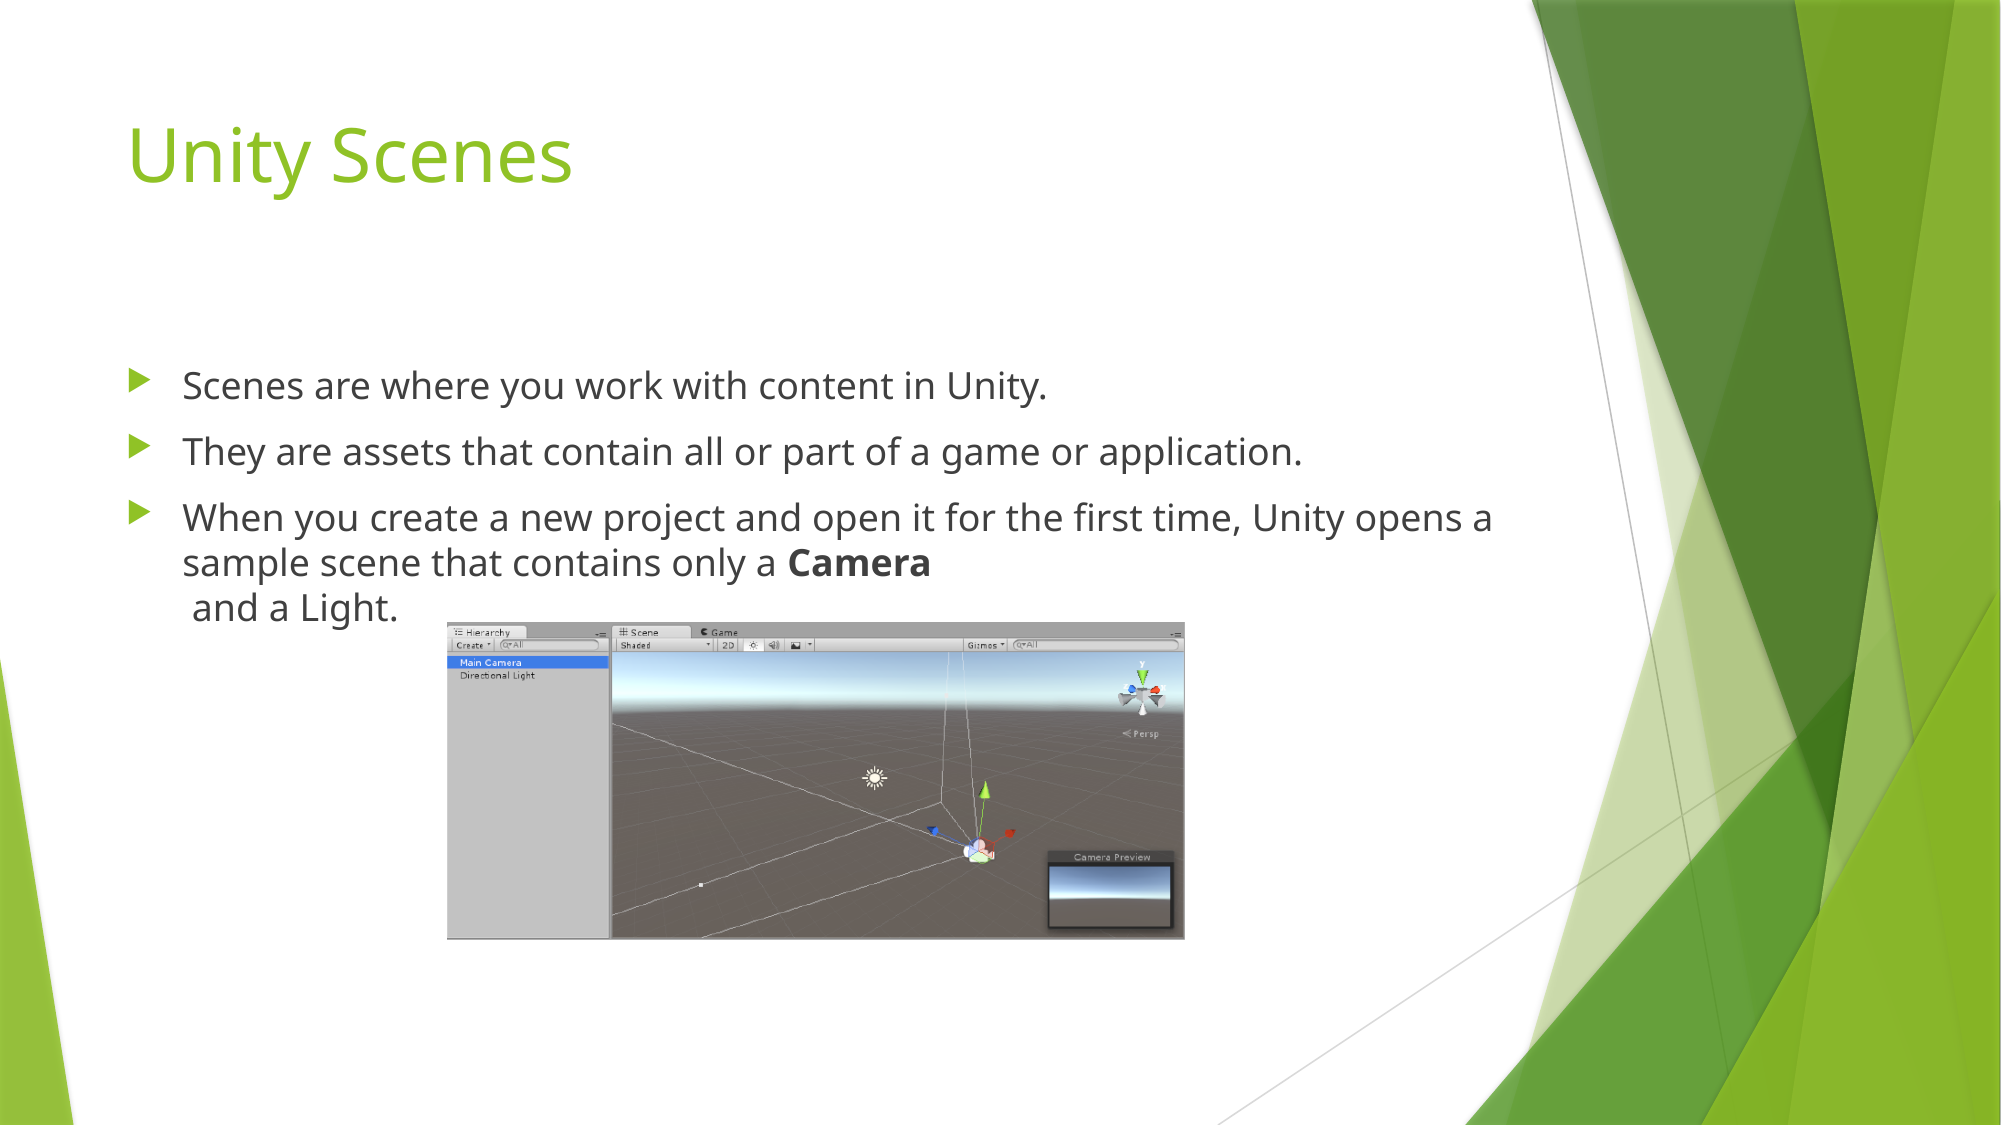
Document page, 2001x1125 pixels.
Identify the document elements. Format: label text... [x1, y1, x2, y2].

title Unity Scenes [111, 99, 1522, 317]
picture [447, 621, 1186, 940]
list Scenes are where you work with content in Unity. They are assets that contain all or part of a game or application. When you create a new project and open it for the first time, Unity opens a sample scene that contains only a Camera and a Light. [111, 354, 1522, 992]
